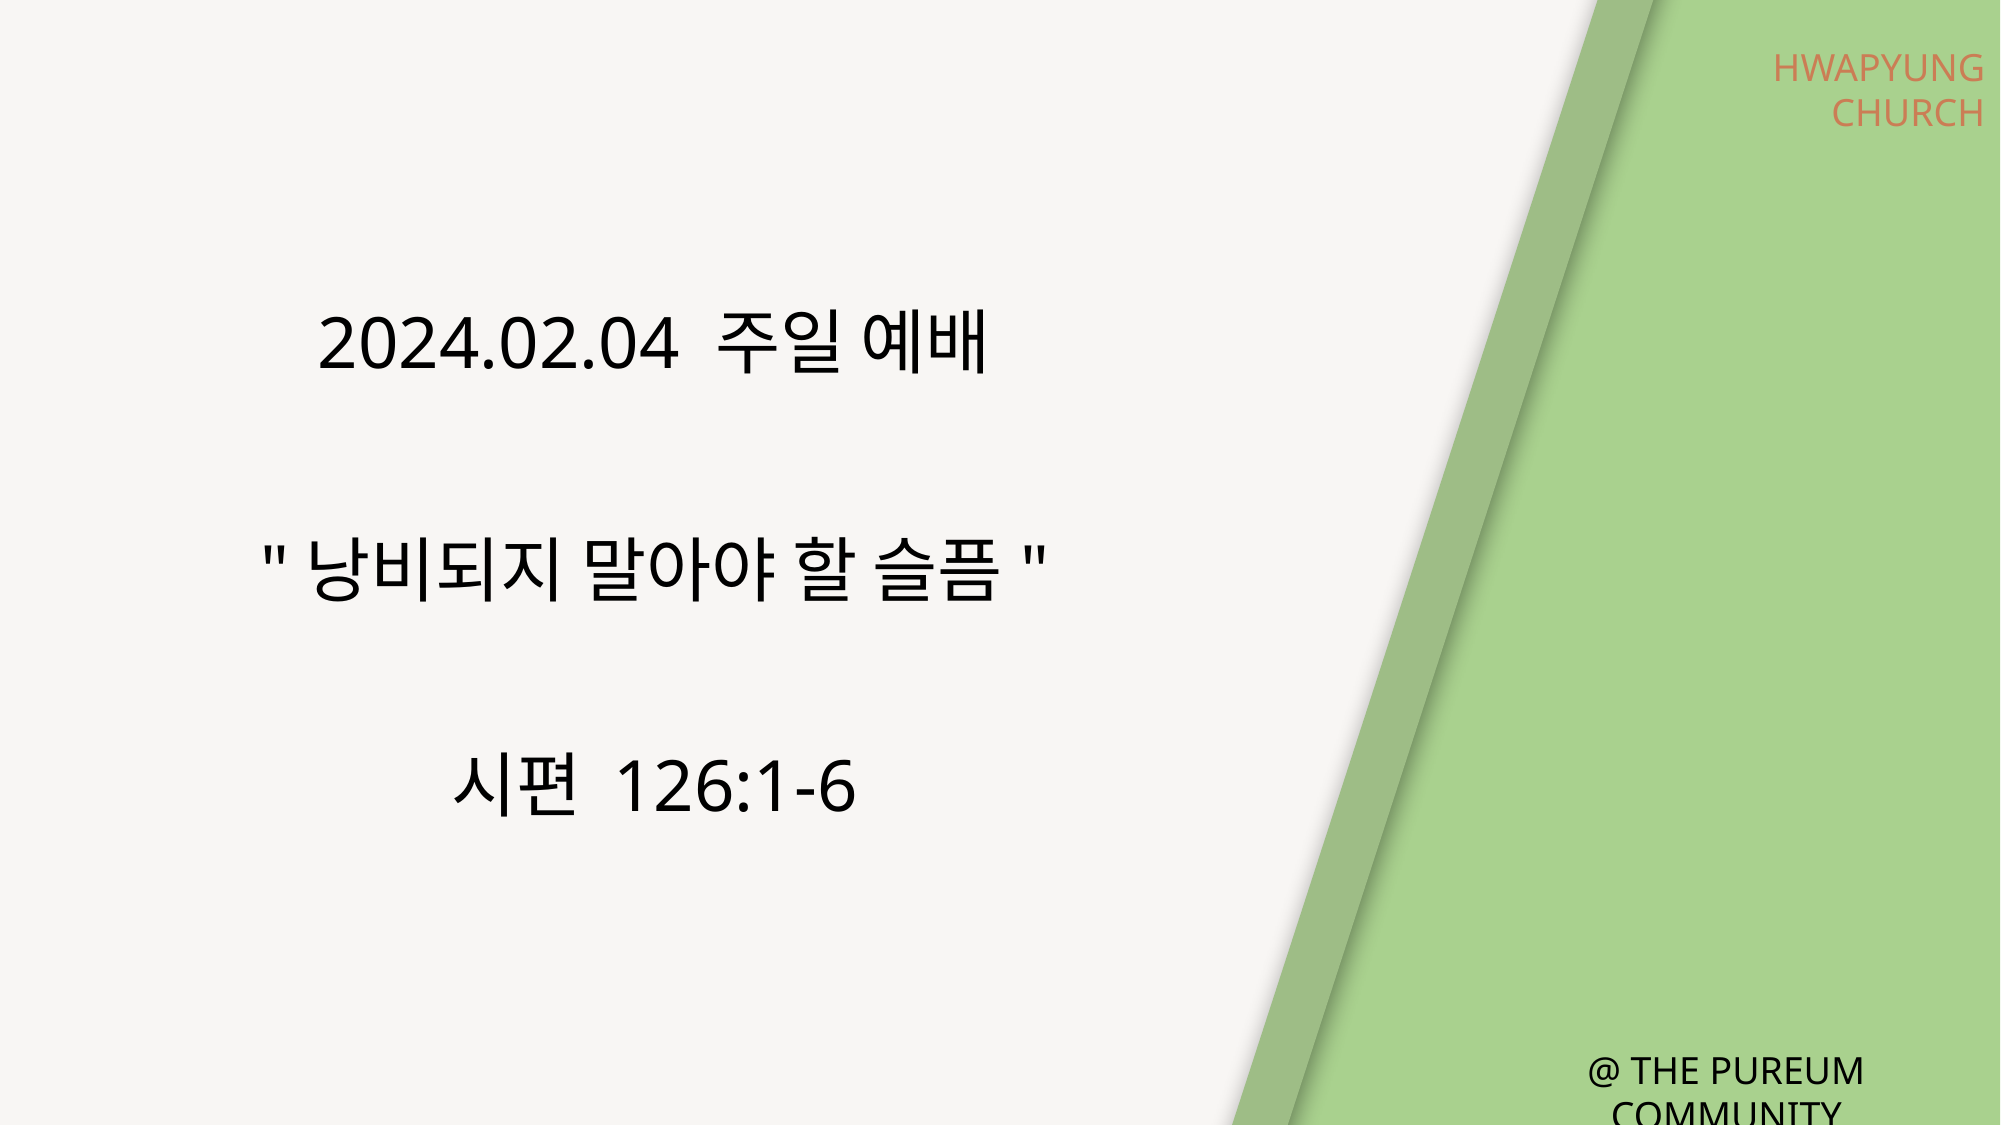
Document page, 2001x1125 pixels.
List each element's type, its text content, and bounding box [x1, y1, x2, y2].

list 시편 126:1-6 [0, 743, 1309, 823]
list 2024.02.04 주일 예배 [0, 299, 1309, 380]
list "낭비되지 말아야 할 슬픔" [0, 527, 1309, 608]
